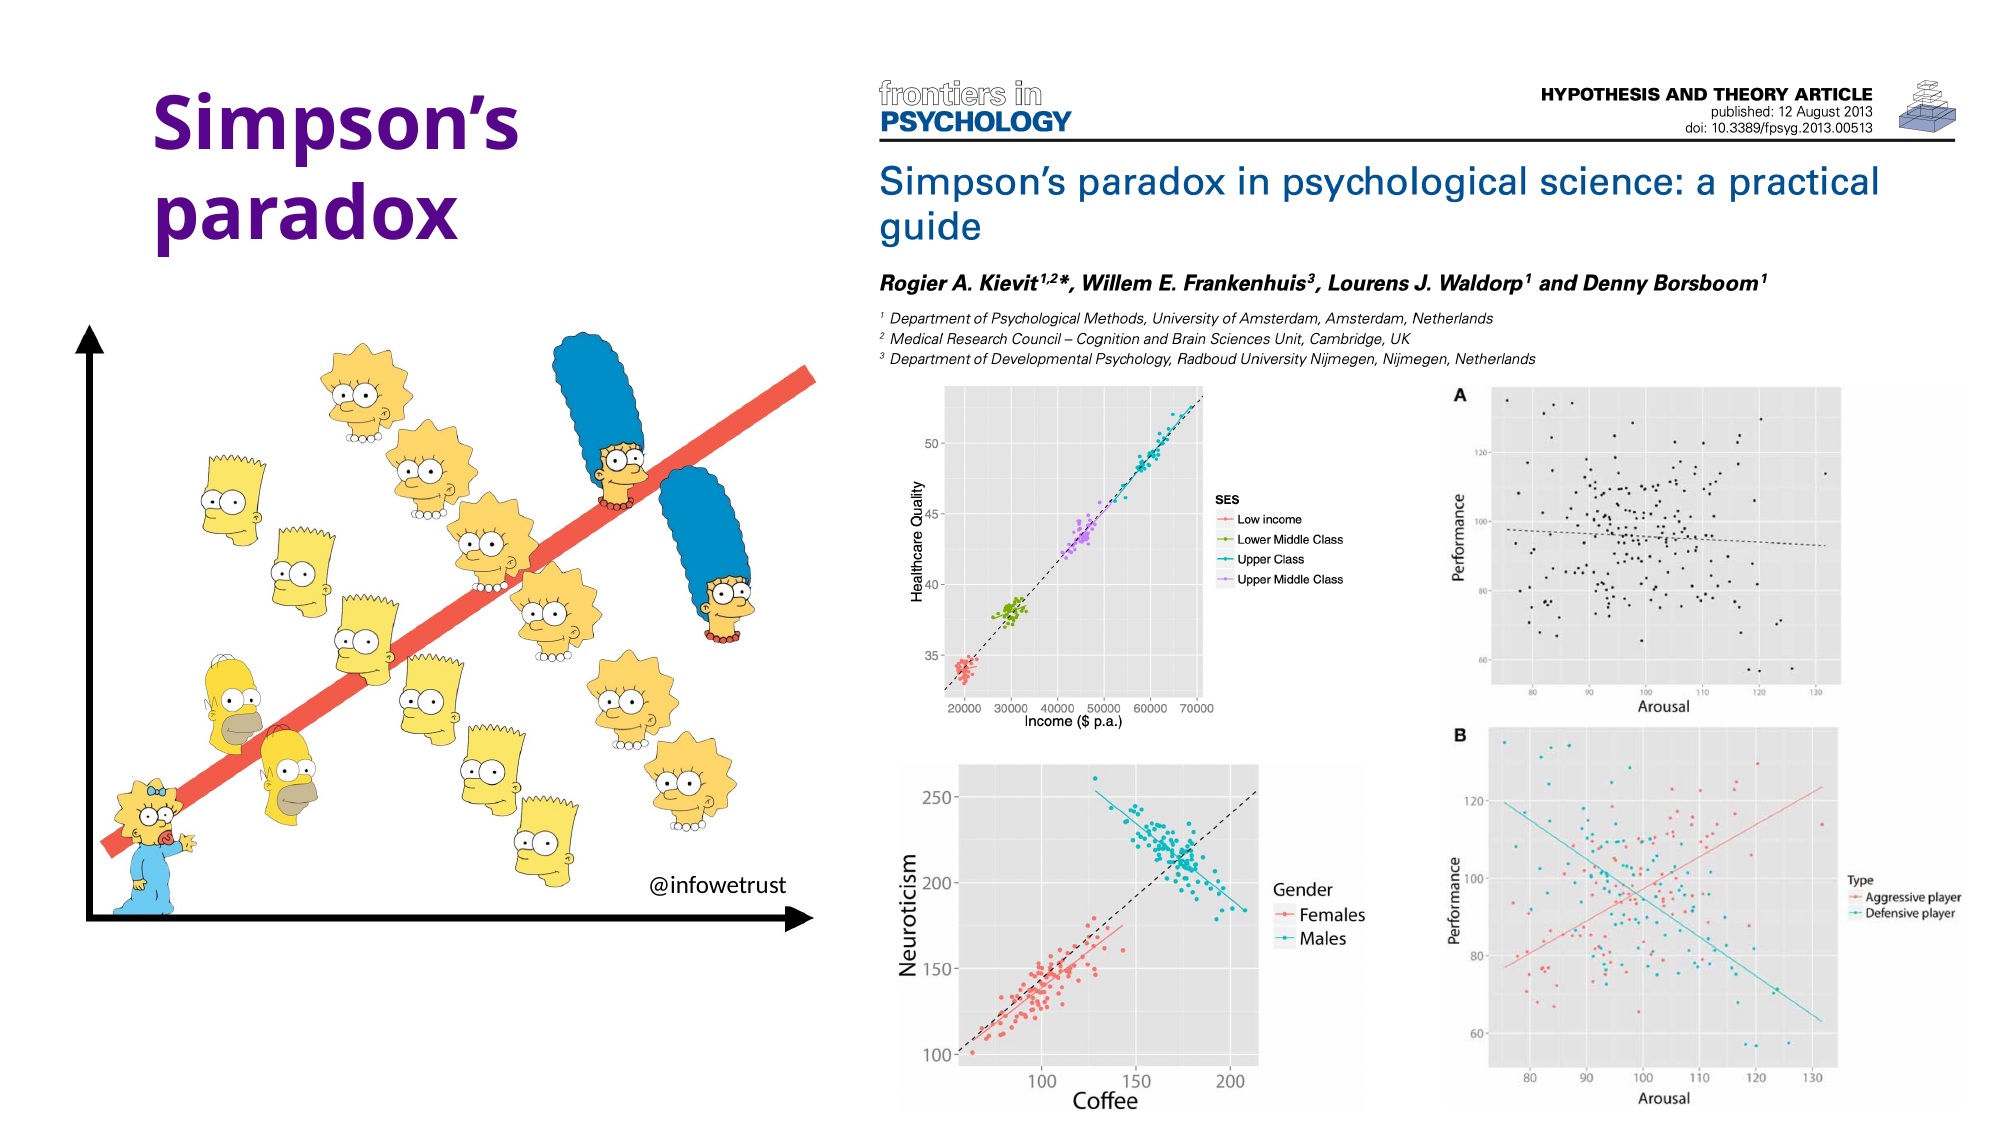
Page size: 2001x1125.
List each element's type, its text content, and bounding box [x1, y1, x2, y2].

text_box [21, 276, 875, 970]
title Simpson’s paradox [137, 59, 853, 275]
picture [885, 758, 1372, 1117]
picture [864, 60, 1967, 1112]
